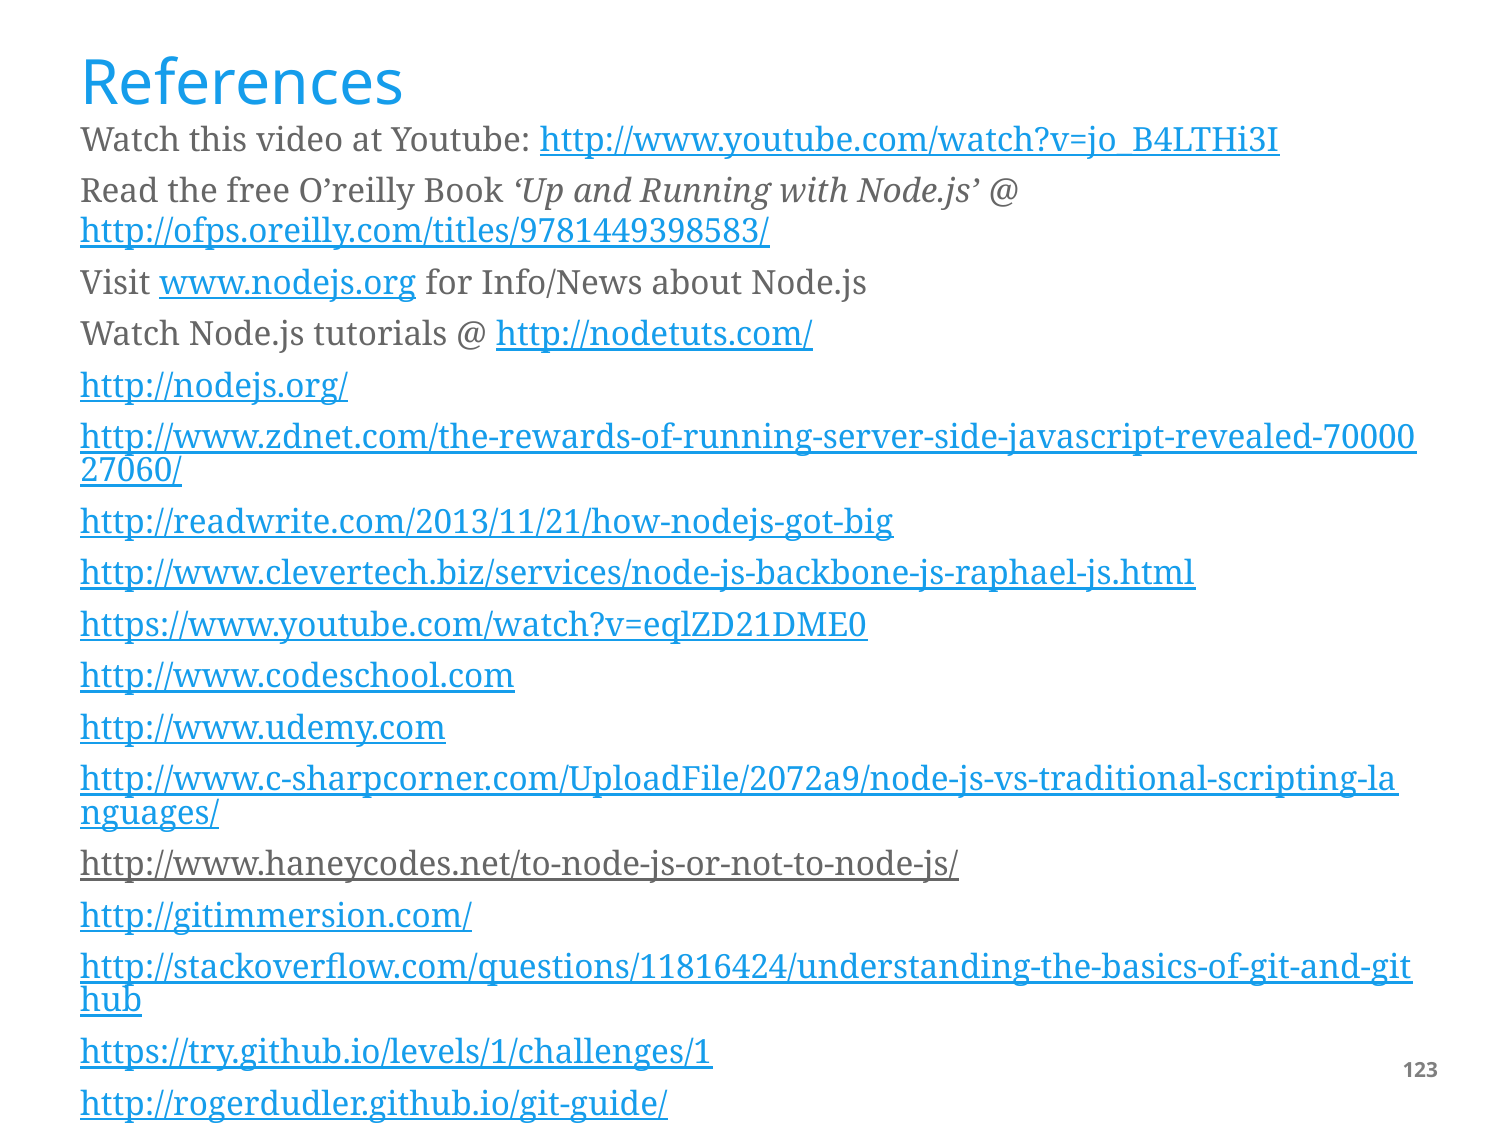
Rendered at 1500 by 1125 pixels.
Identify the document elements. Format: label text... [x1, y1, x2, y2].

list Watch this video at Youtube: http://www.youtube.com/watch?v=jo_B4LTHi3I Read the free O’reilly Book ‘Up and Running with Node.js’ @ http://ofps.oreilly.com/titles/9781449398583/ Visit www.nodejs.org for Info/News about Node.js Watch Node.js tutorials @ http://nodetuts.com/ http://nodejs.org/ http://www.zdnet.com/the-rewards-of-running-server-side-javascript-revealed-7000027060/ http://readwrite.com/2013/11/21/how-nodejs-got-big http://www.clevertech.biz/services/node-js-backbone-js-raphael-js.html https://www.youtube.com/watch?v=eqlZD21DME0 http://www.codeschool.com http://www.udemy.com http://www.c-sharpcorner.com/UploadFile/2072a9/node-js-vs-traditional-scripting-languages/ http://www.haneycodes.net/to-node-js-or-not-to-node-js/ http://gitimmersion.com/ http://stackoverflow.com/questions/11816424/understanding-the-basics-of-git-and-github https://try.github.io/levels/1/challenges/1 http://rogerdudler.github.io/git-guide/ http://openmymind.net/2012/2/3/Node-Require-and-Exports/ [79, 117, 1420, 1031]
title References [79, 22, 1420, 117]
